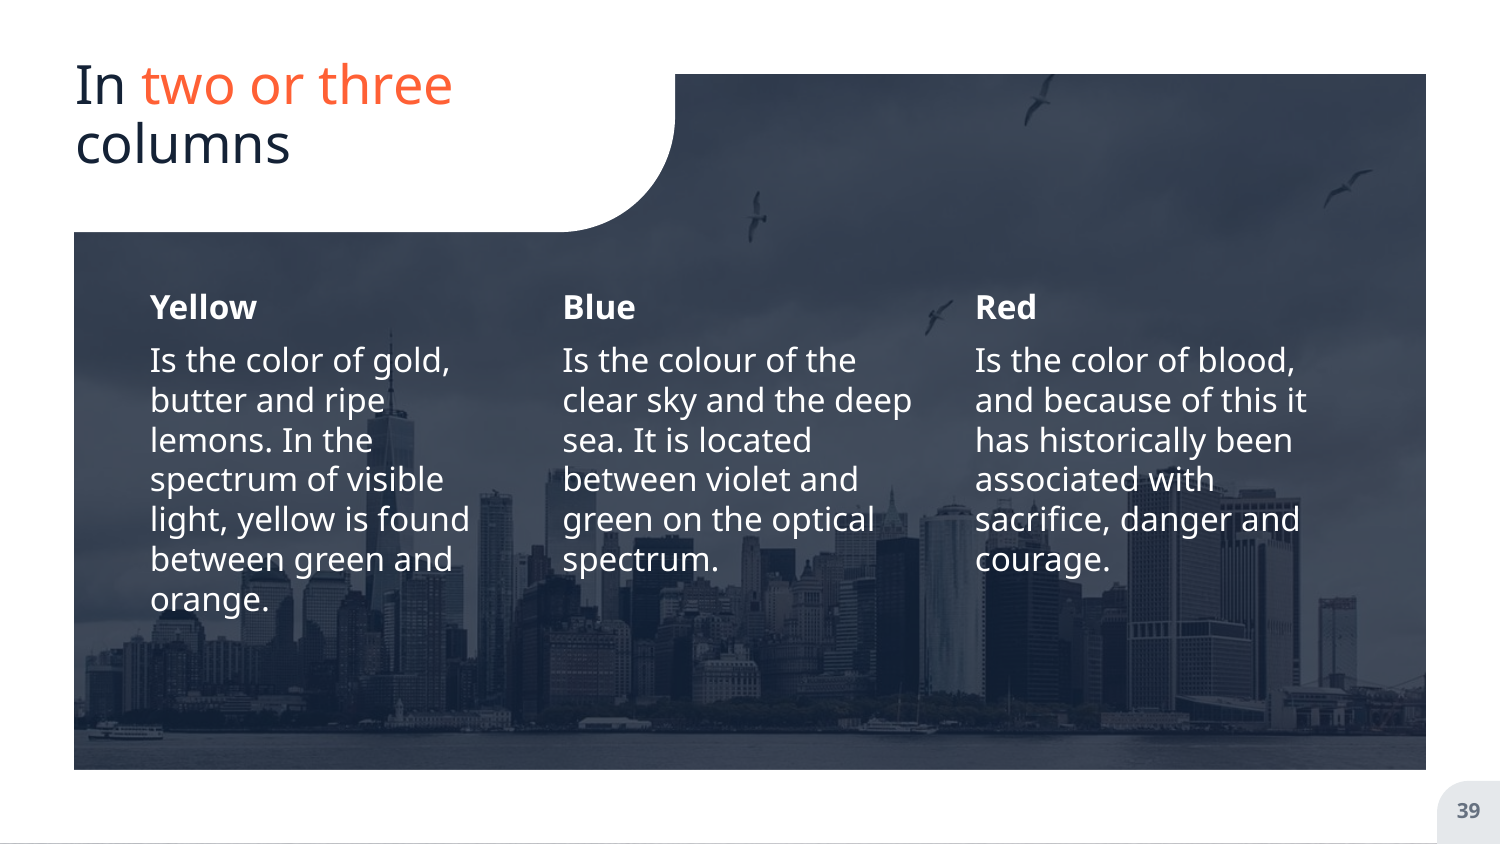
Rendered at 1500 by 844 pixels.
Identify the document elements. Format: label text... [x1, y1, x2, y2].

title In two or three columns [75, 0, 596, 233]
list Yellow Is the color of gold, butter and ripe lemons. In the spectrum of visible light, yellow is found between green and orange. [149, 286, 515, 719]
list Red Is the color of blood, and because of this it has historically been associated with sacrifice, danger and courage. [974, 286, 1340, 719]
slide_number 39 [1437, 780, 1500, 844]
list Blue Is the colour of the clear sky and the deep sea. It is located between violet and green on the optical spectrum. [562, 286, 928, 719]
